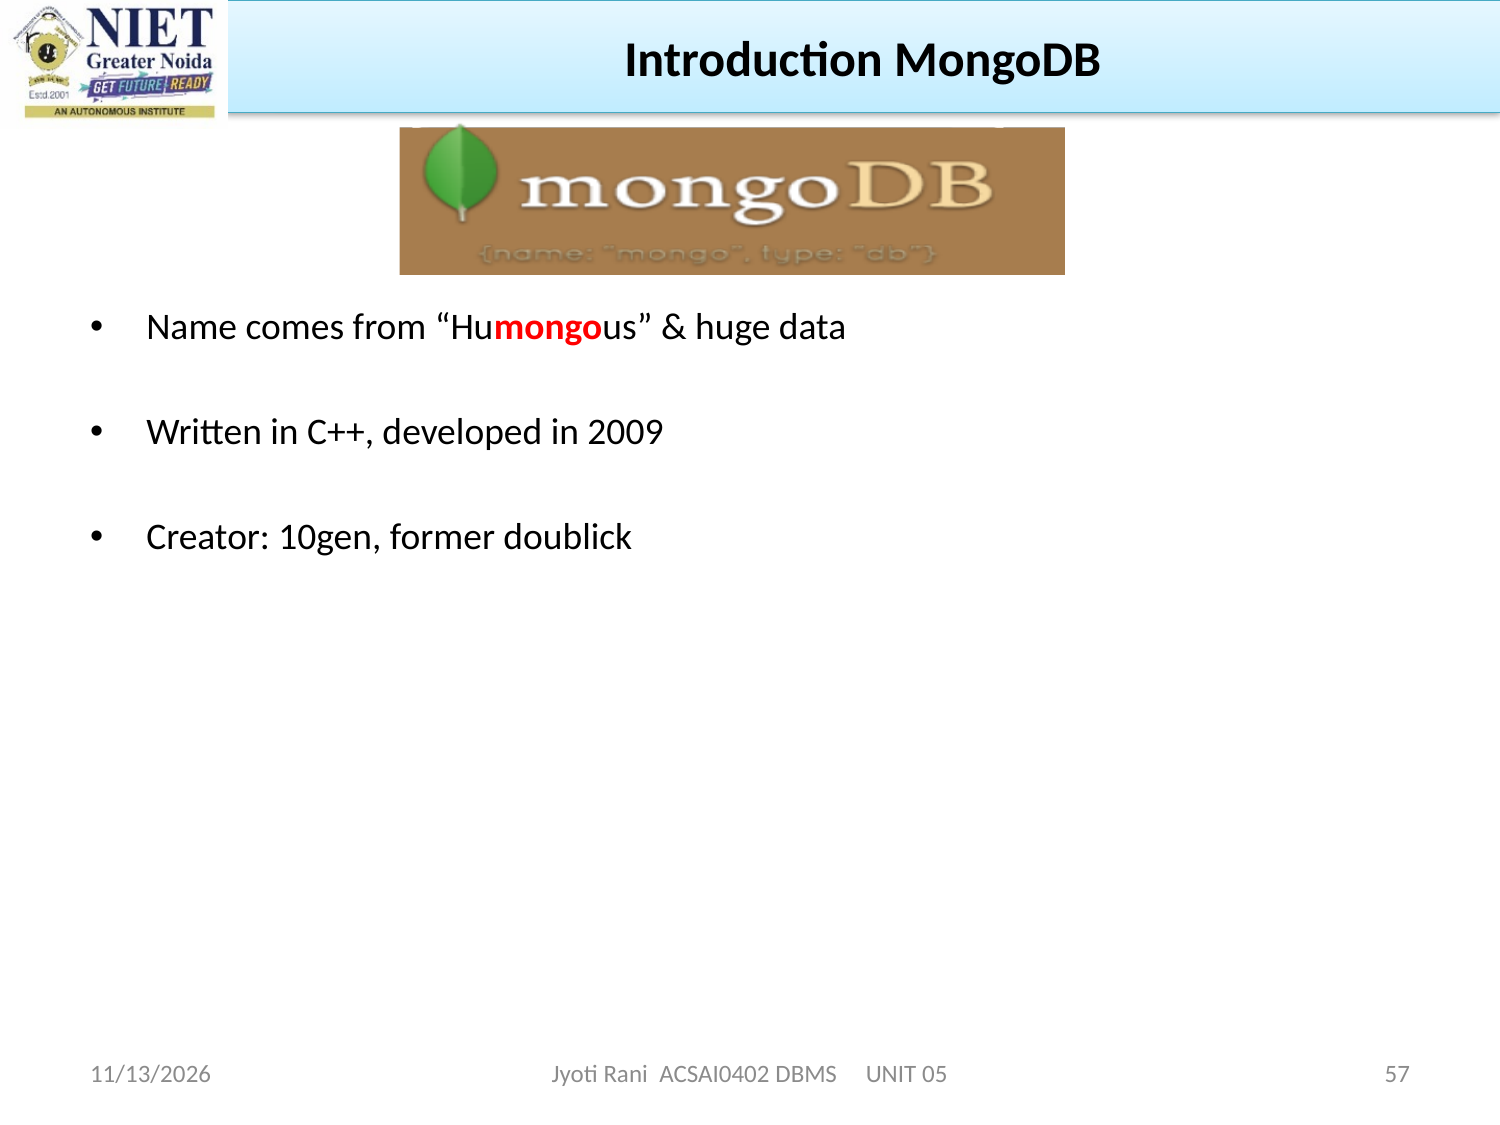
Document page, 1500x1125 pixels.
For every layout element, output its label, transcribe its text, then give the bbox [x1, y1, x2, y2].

text_box Introduction MongoDB [231, 0, 1500, 113]
list Name comes from “Humongous” & huge data Written in C++, developed in 2009 Creator: 10gen, former doublick [75, 295, 1425, 1038]
picture [0, 0, 238, 130]
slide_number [75, 1042, 425, 1103]
slide_number 57 [1074, 1042, 1425, 1103]
footer Jyoti Rani ACSAI0402 DBMS UNIT 05 [512, 1042, 988, 1103]
picture [399, 119, 1066, 276]
